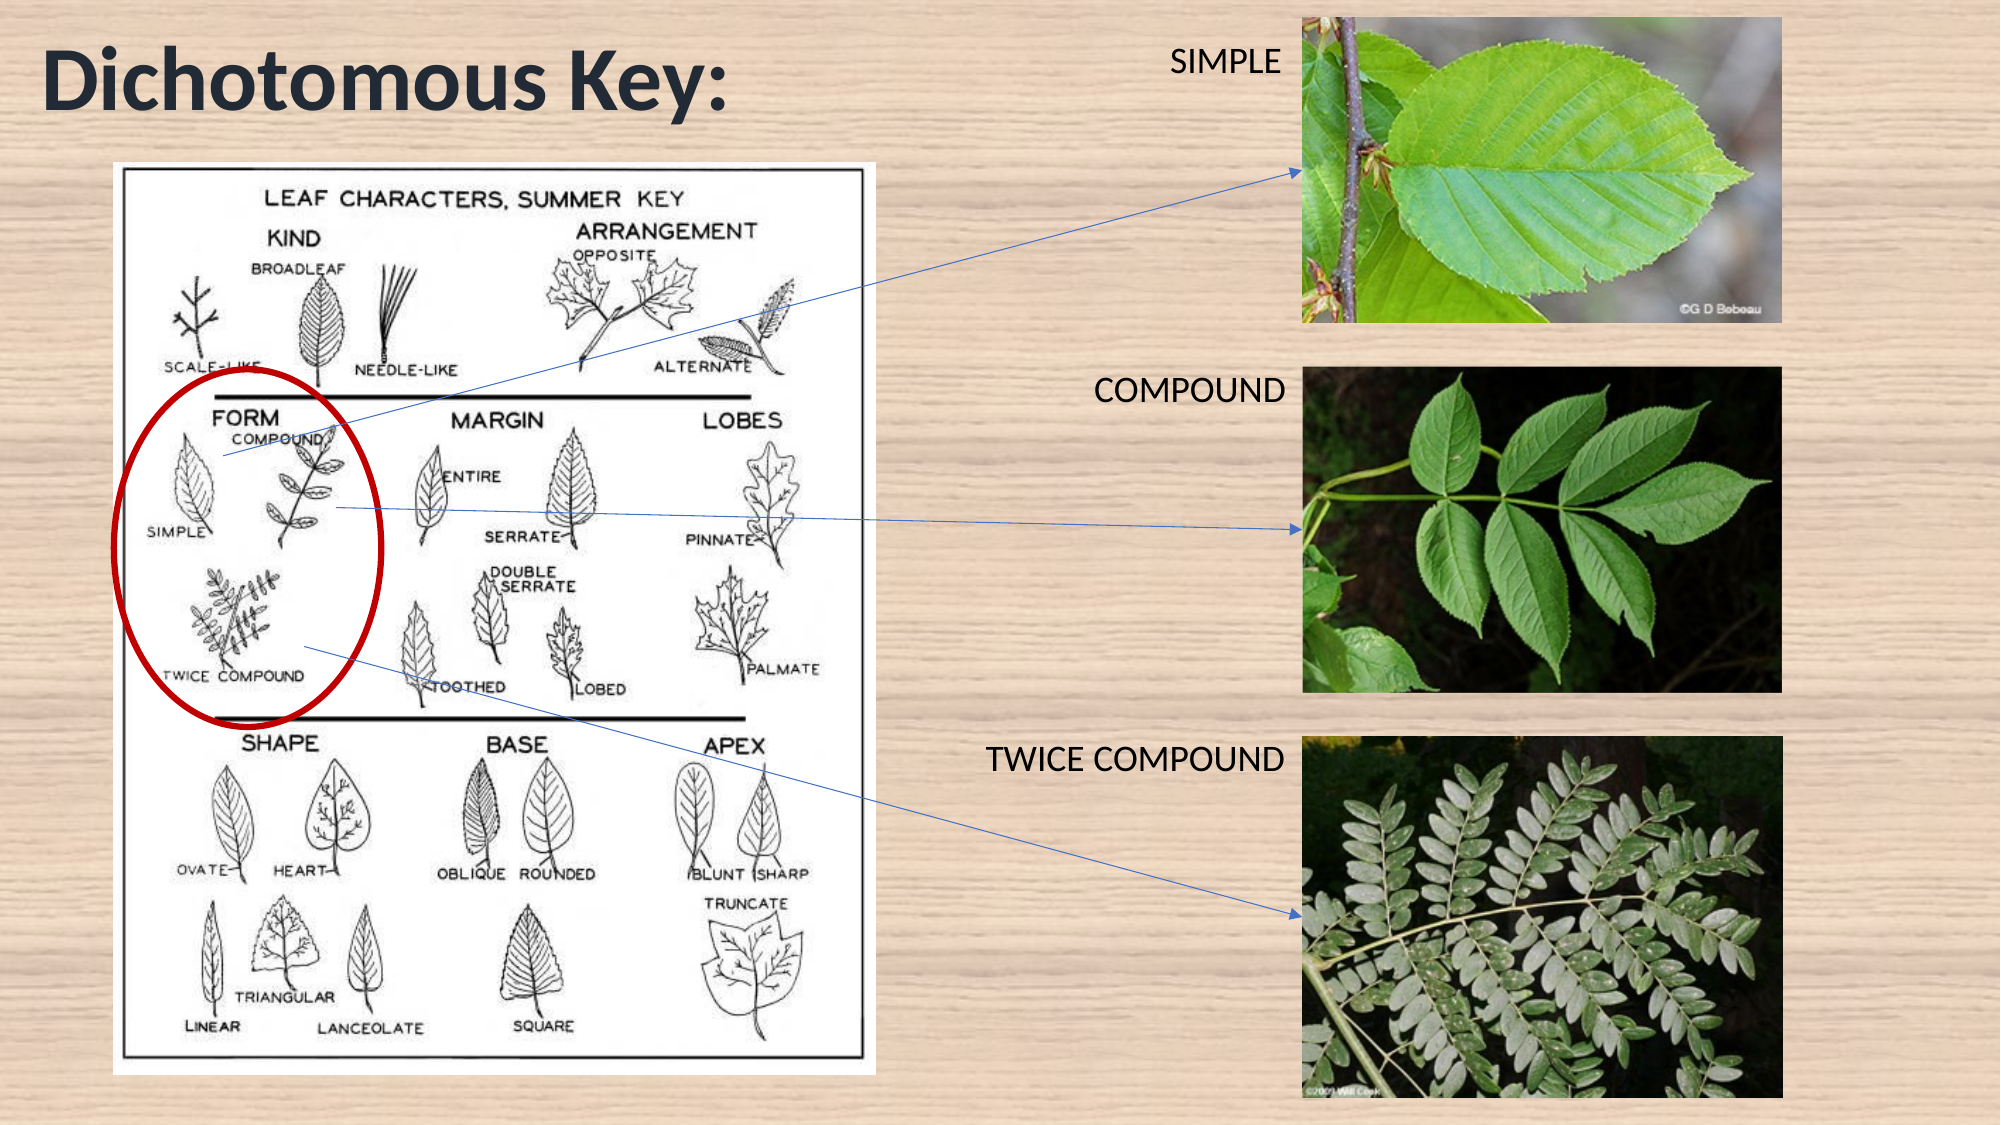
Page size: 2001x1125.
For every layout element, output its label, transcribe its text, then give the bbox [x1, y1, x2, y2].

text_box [304, 646, 1303, 917]
text_box Dichotomous Key: [26, 11, 833, 136]
text_box SIMPLE [1155, 29, 1297, 89]
picture [113, 162, 876, 1075]
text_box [335, 507, 1303, 530]
picture [1302, 17, 1783, 1098]
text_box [223, 170, 1303, 456]
